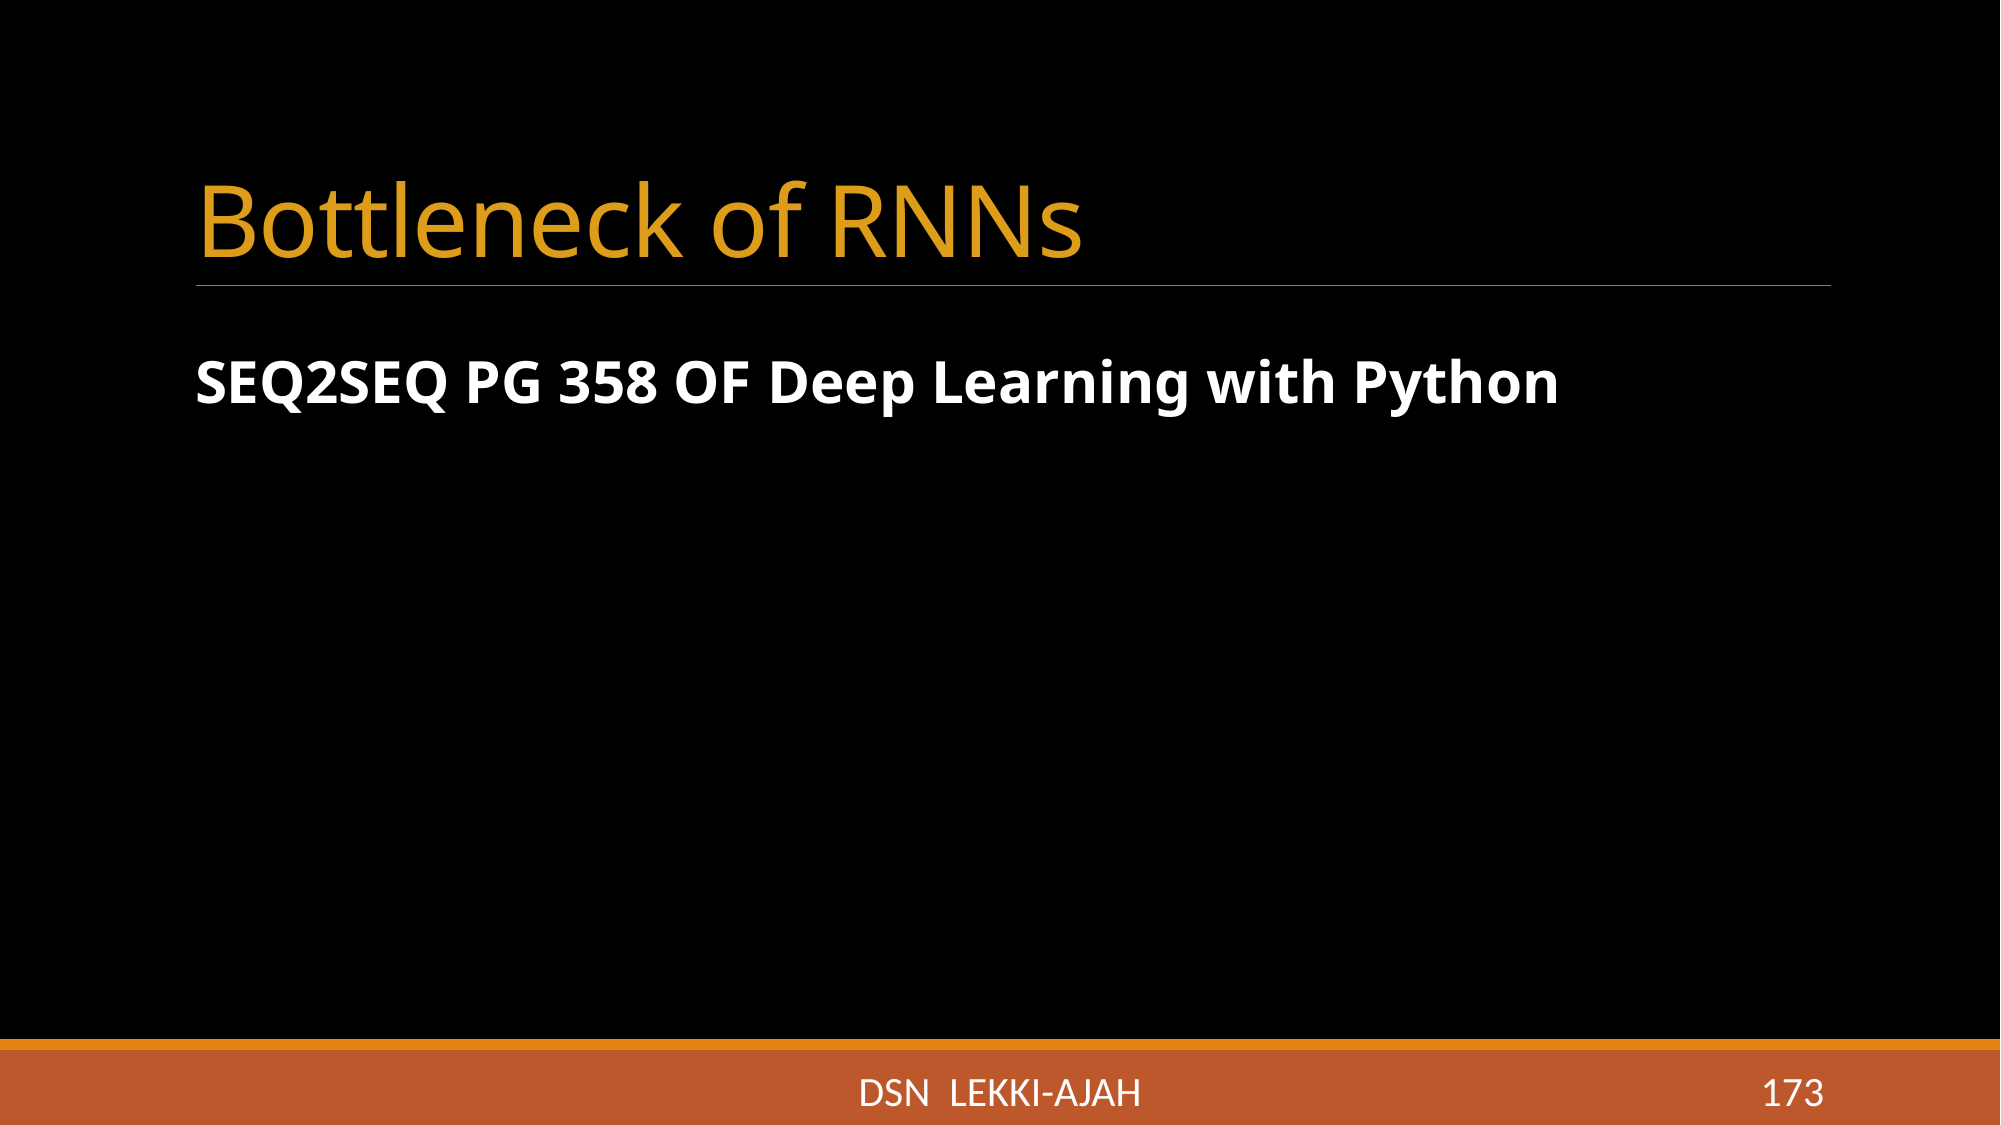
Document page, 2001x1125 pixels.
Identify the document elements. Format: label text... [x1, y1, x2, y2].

list SEQ2SEQ PG 358 OF Deep Learning with Python [180, 302, 1840, 1027]
footer DSN LEKKI-AJAH [604, 1059, 1396, 1120]
title Bottleneck of RNNs [180, 47, 1830, 285]
slide_number 173 [1624, 1059, 1840, 1120]
